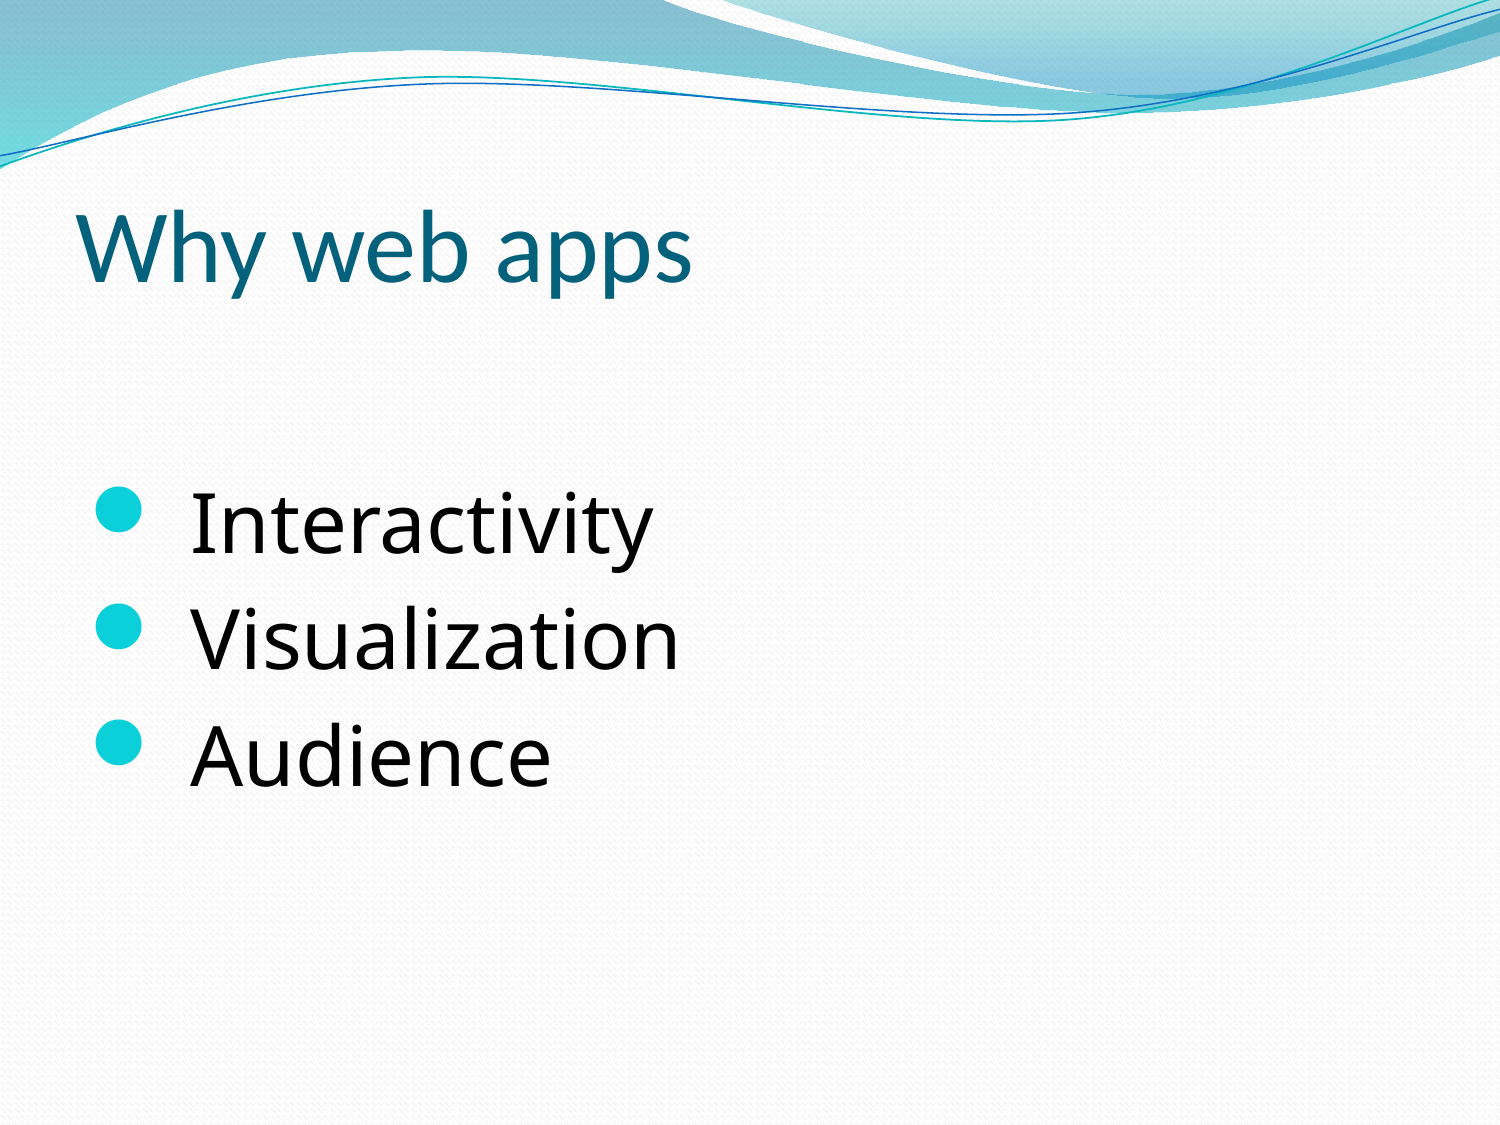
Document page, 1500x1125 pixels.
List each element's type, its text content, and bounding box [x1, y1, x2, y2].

list Interactivity Visualization Audience [75, 462, 1425, 1038]
title Why web apps [75, 115, 1425, 303]
